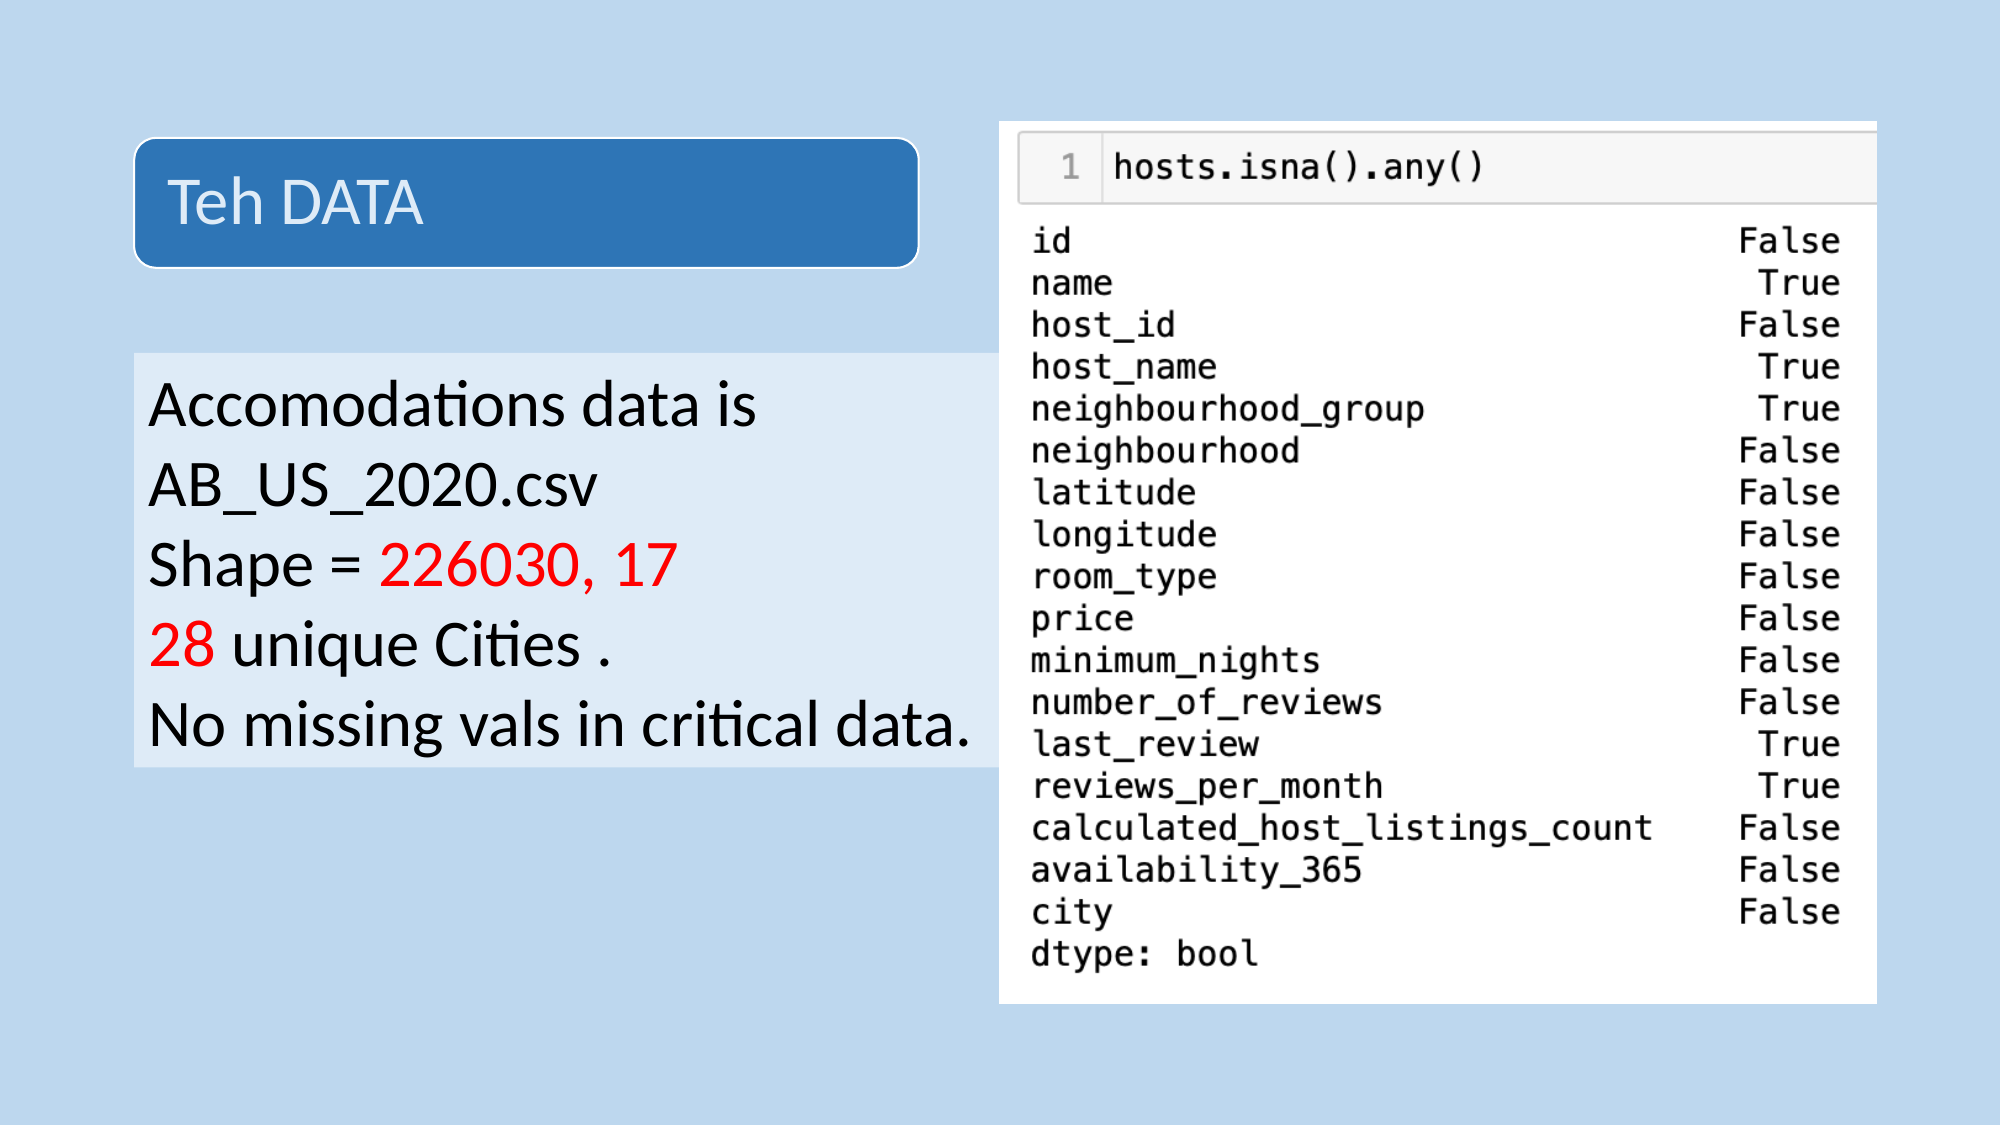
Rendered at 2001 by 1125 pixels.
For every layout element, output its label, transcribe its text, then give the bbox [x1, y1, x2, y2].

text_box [134, 137, 919, 269]
picture [999, 121, 1877, 1004]
text_box Accomodations data is AB_US_2020.csv Shape = 226030, 17 28 unique Cities . No missing vals in critical data. [134, 352, 999, 768]
